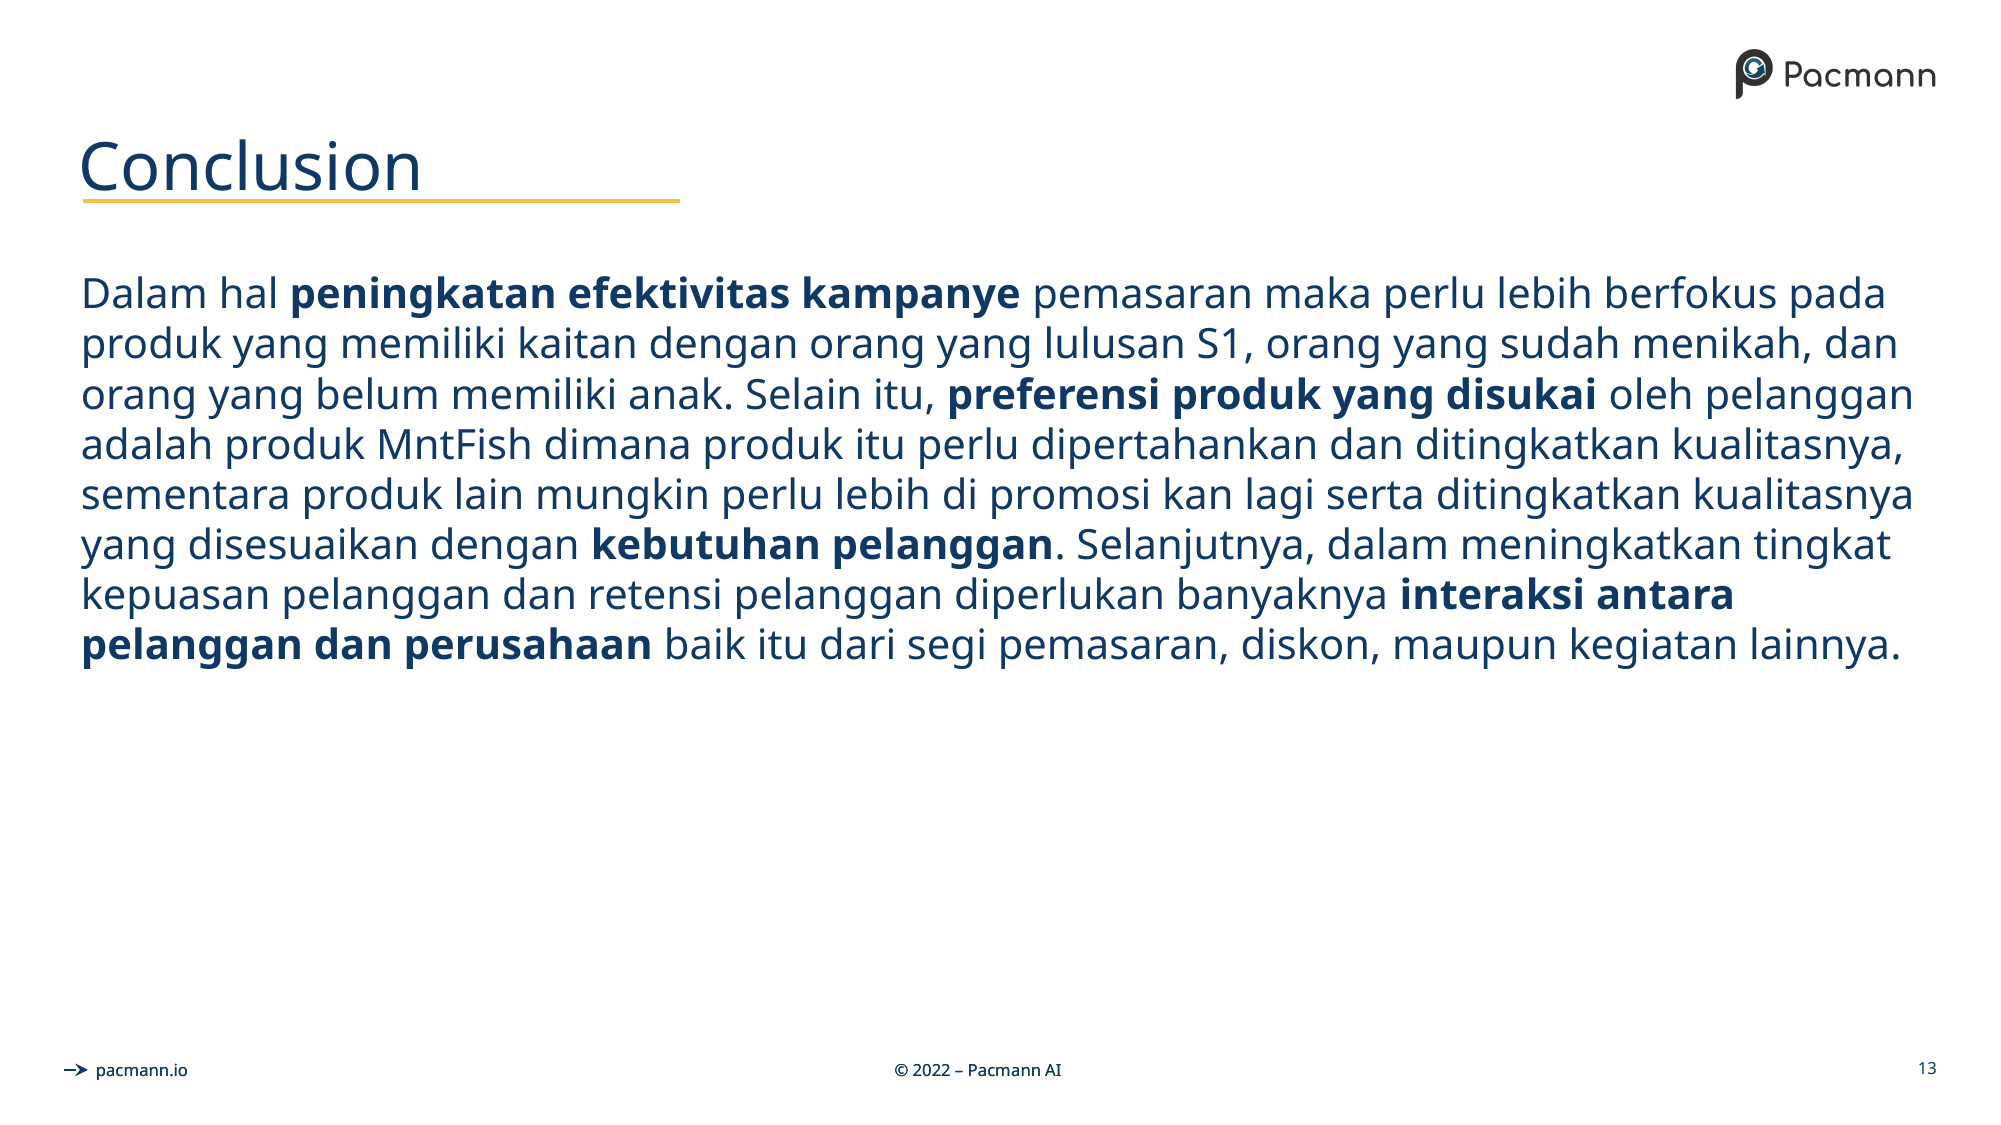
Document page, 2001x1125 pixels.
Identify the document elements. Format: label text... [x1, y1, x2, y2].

picture [1707, 36, 1966, 112]
text_box Dalam hal peningkatan efektivitas kampanye pemasaran maka perlu lebih berfokus pada produk yang memiliki kaitan dengan orang yang lulusan S1, orang yang sudah menikah, dan orang yang belum memiliki anak. Selain itu, preferensi produk yang disukai oleh pelanggan adalah produk MntFish dimana produk itu perlu dipertahankan dan ditingkatkan kualitasnya, sementara produk lain mungkin perlu lebih di promosi kan lagi serta ditingkatkan kualitasnya yang disesuaikan dengan kebutuhan pelanggan. Selanjutnya, dalam meningkatkan tingkat kepuasan pelanggan dan retensi pelanggan diperlukan banyaknya interaksi antara pelanggan dan perusahaan baik itu dari segi pemasaran, diskon, maupun kegiatan lainnya. [65, 259, 1934, 675]
title Conclusion [63, 59, 1952, 278]
